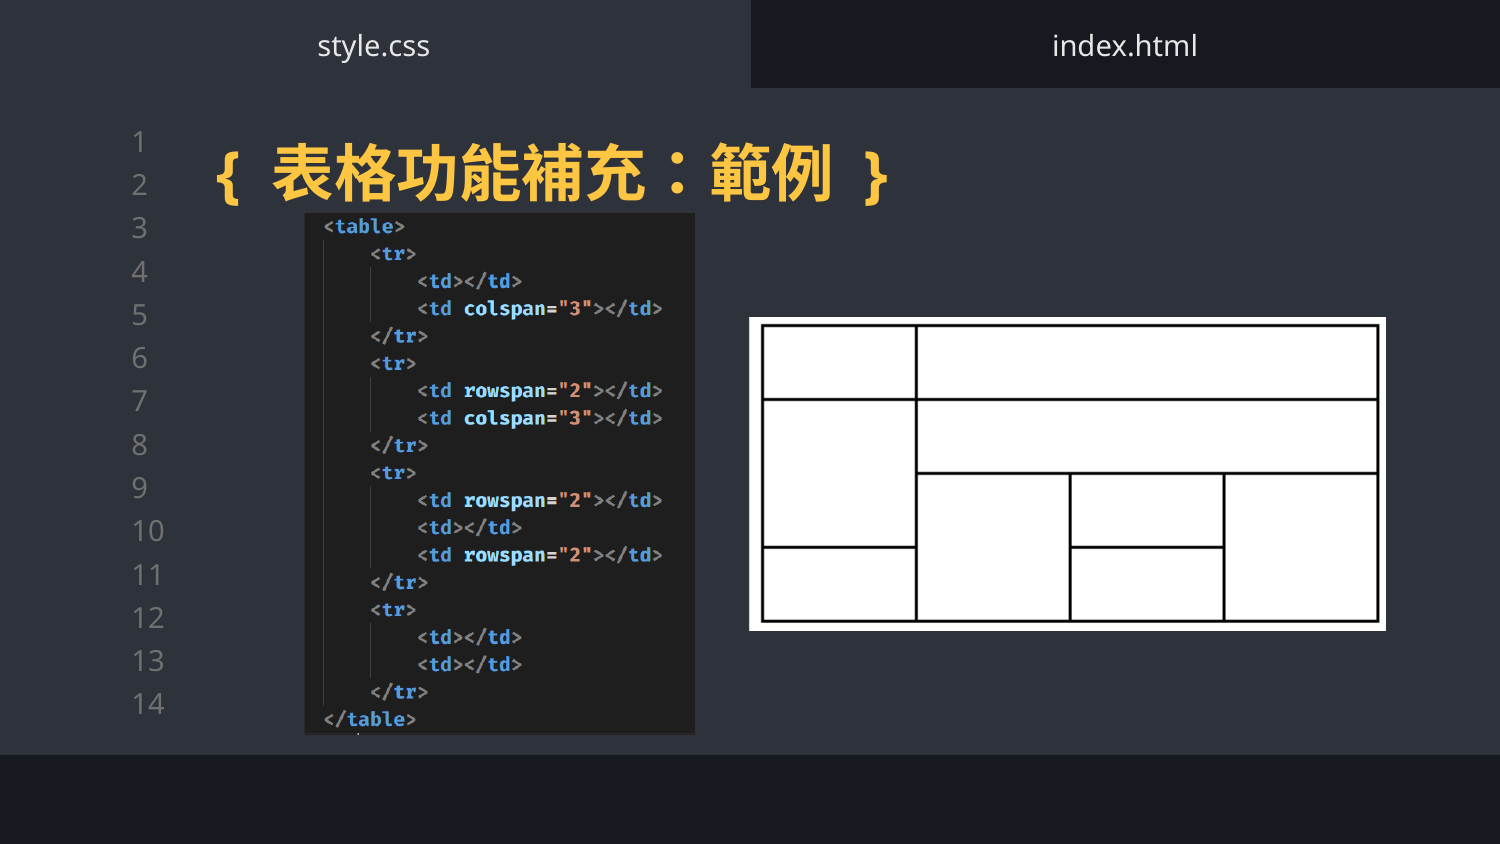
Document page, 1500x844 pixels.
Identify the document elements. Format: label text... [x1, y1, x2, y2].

subtitle style.css [0, 15, 749, 74]
picture [748, 317, 1386, 631]
picture [304, 213, 696, 735]
subtitle { 表格功能補充：範例 } [200, 133, 941, 209]
subtitle index.html [750, 15, 1500, 74]
